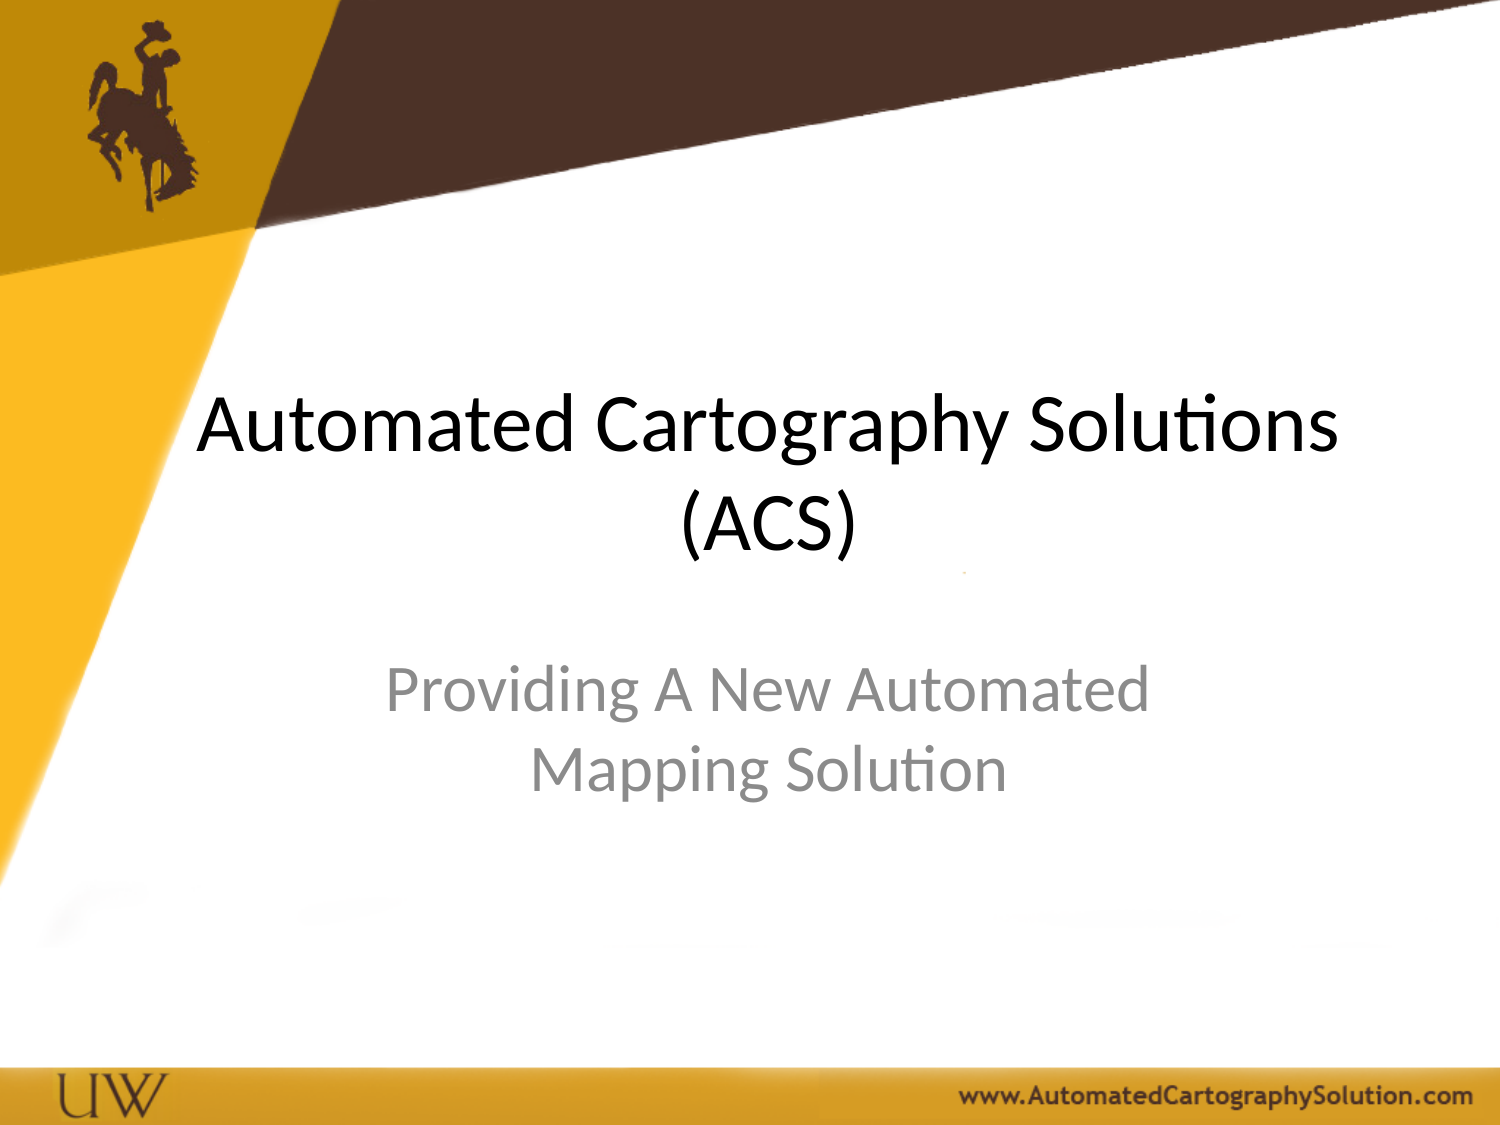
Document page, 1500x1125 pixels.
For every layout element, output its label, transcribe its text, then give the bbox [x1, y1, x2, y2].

picture [0, 0, 1500, 1125]
text_box Automated Cartography Solutions (ACS) [131, 347, 1407, 589]
text_box Providing A New Automated Mapping Solution [244, 637, 1294, 925]
